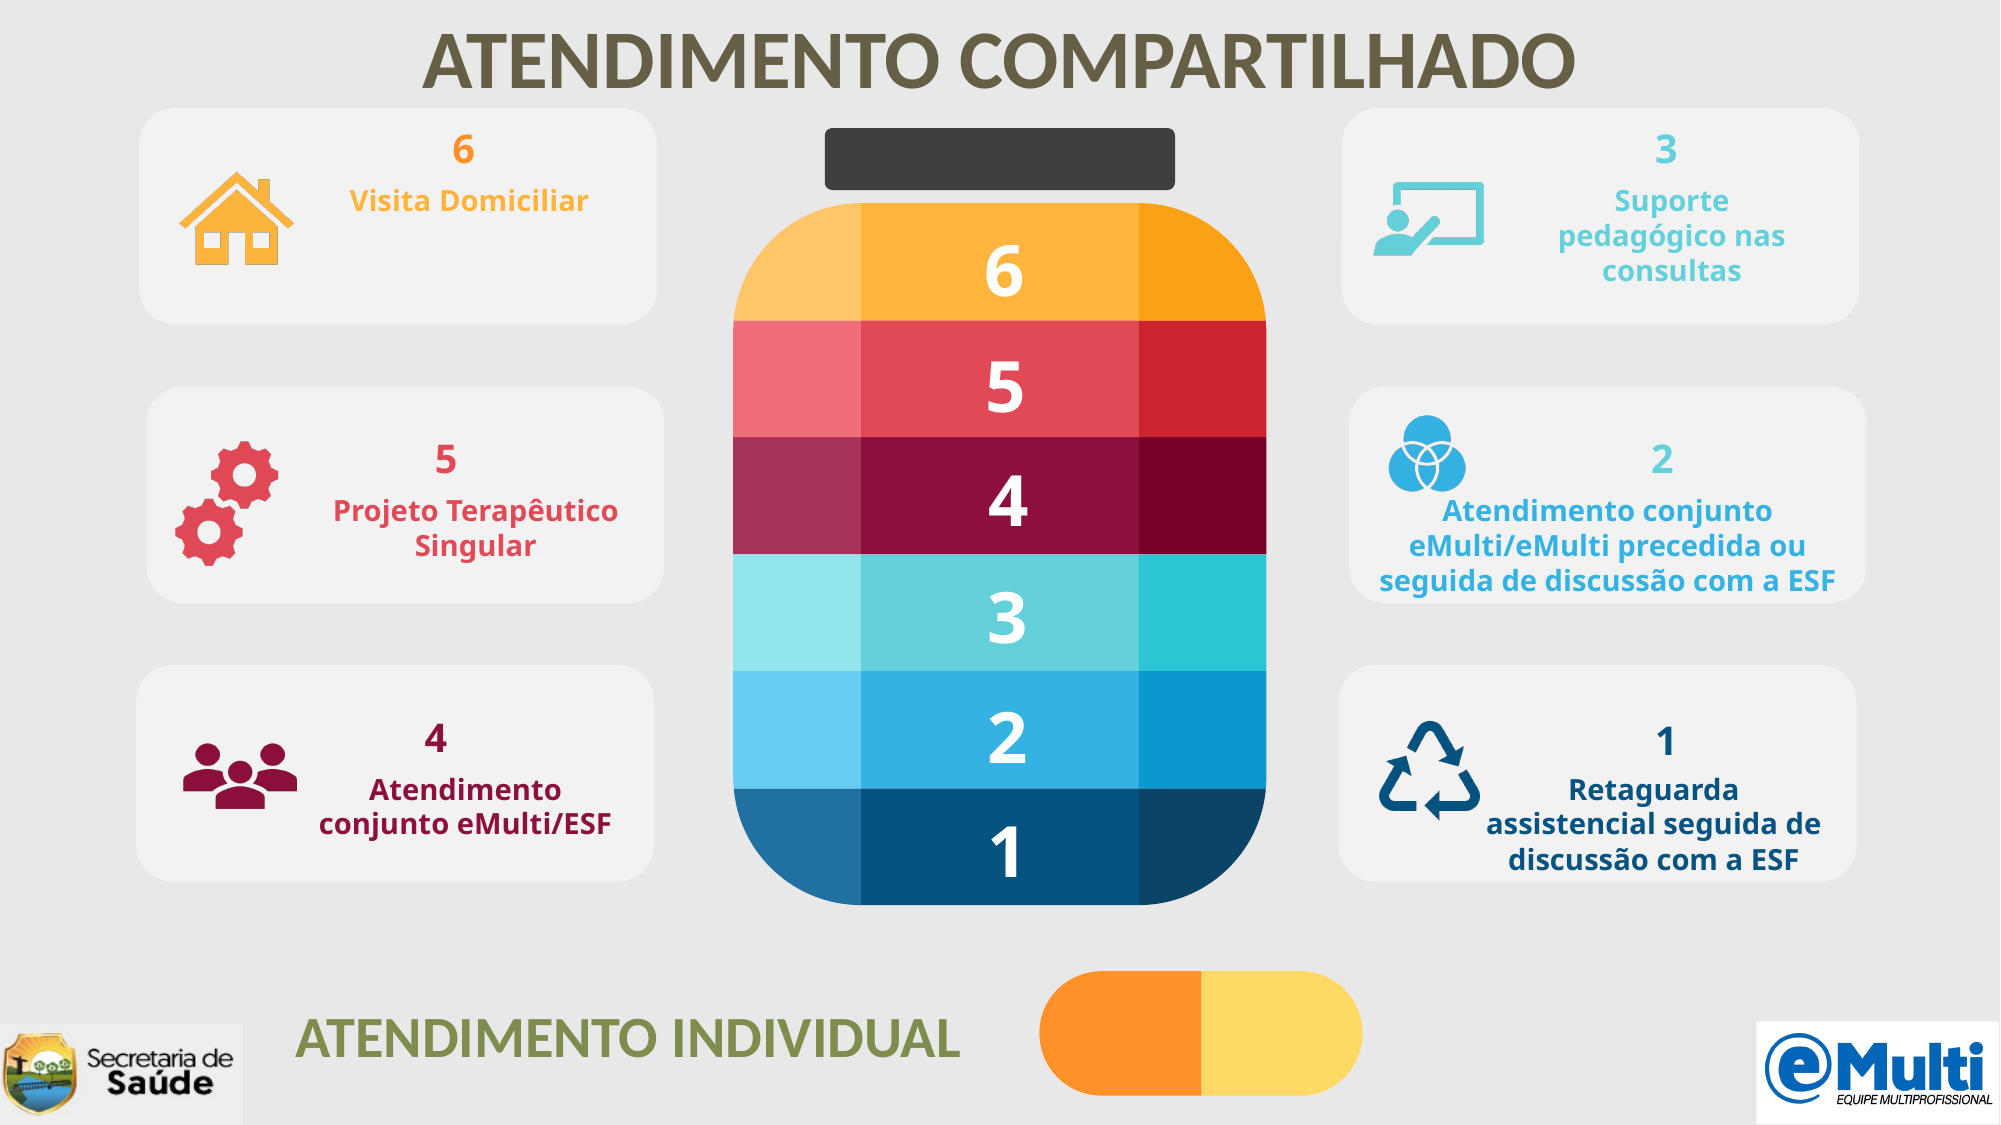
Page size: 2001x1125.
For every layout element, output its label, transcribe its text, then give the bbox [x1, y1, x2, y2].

picture [0, 1023, 243, 1125]
text_box ATENDIMENTO INDIVIDUAL [276, 991, 981, 1077]
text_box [733, 320, 1267, 438]
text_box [139, 108, 657, 325]
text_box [733, 671, 1267, 789]
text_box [1338, 665, 1857, 882]
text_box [136, 665, 654, 882]
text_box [1138, 871, 1264, 1125]
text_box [146, 386, 665, 604]
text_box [733, 438, 1267, 555]
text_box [733, 555, 1267, 671]
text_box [733, 789, 1266, 906]
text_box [1341, 108, 1860, 325]
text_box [733, 203, 1266, 321]
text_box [1348, 386, 1867, 604]
text_box [824, 128, 1176, 191]
text_box ATENDIMENTO COMPARTILHADO [0, 0, 2000, 113]
picture [1758, 1021, 2001, 1123]
